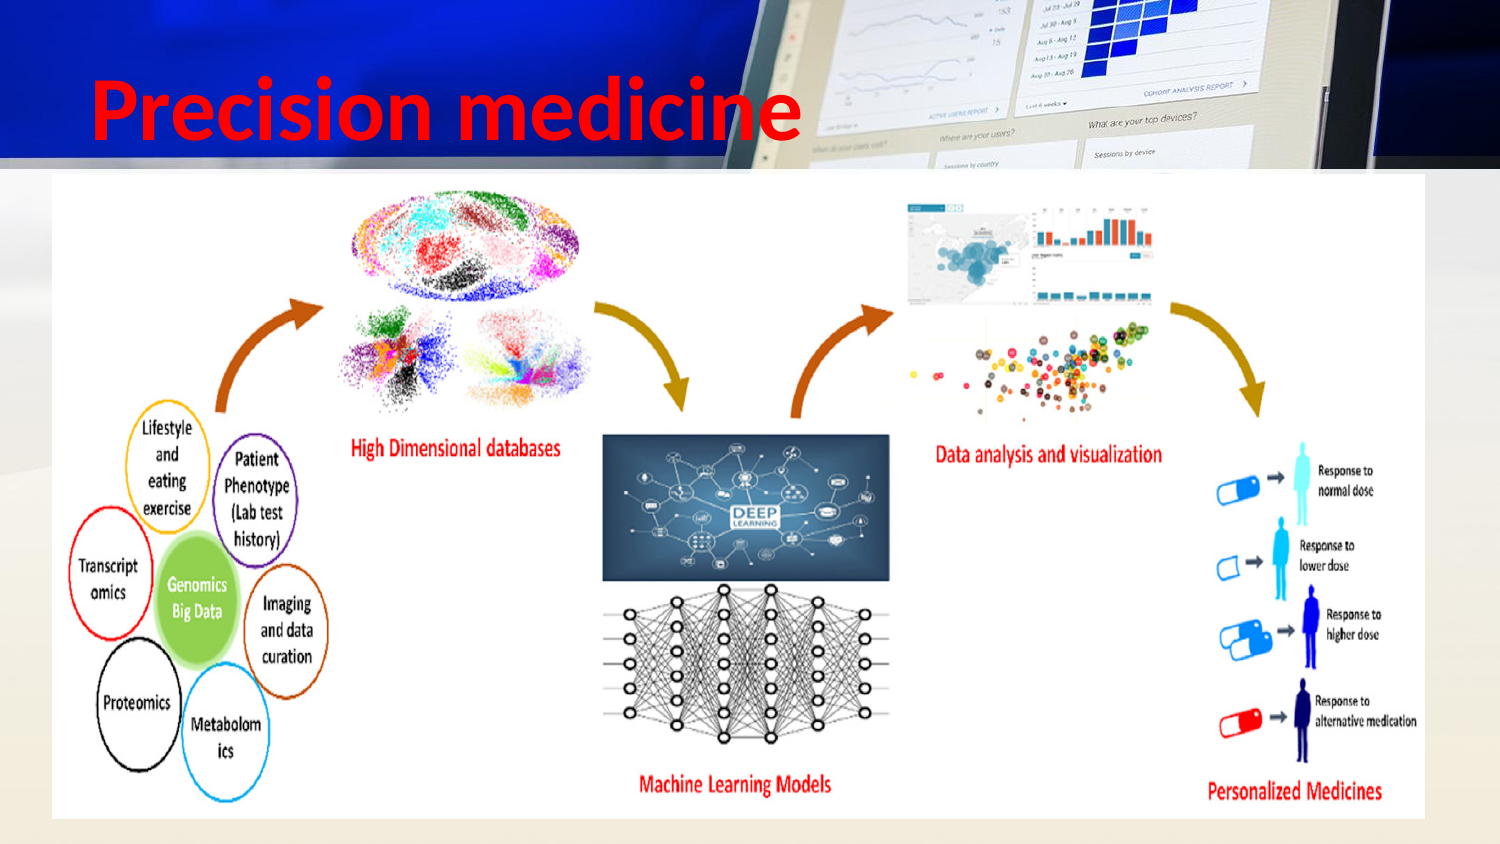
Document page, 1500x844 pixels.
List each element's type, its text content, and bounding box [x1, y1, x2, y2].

picture [0, 0, 1500, 844]
title Precision medicine [75, 33, 1425, 173]
